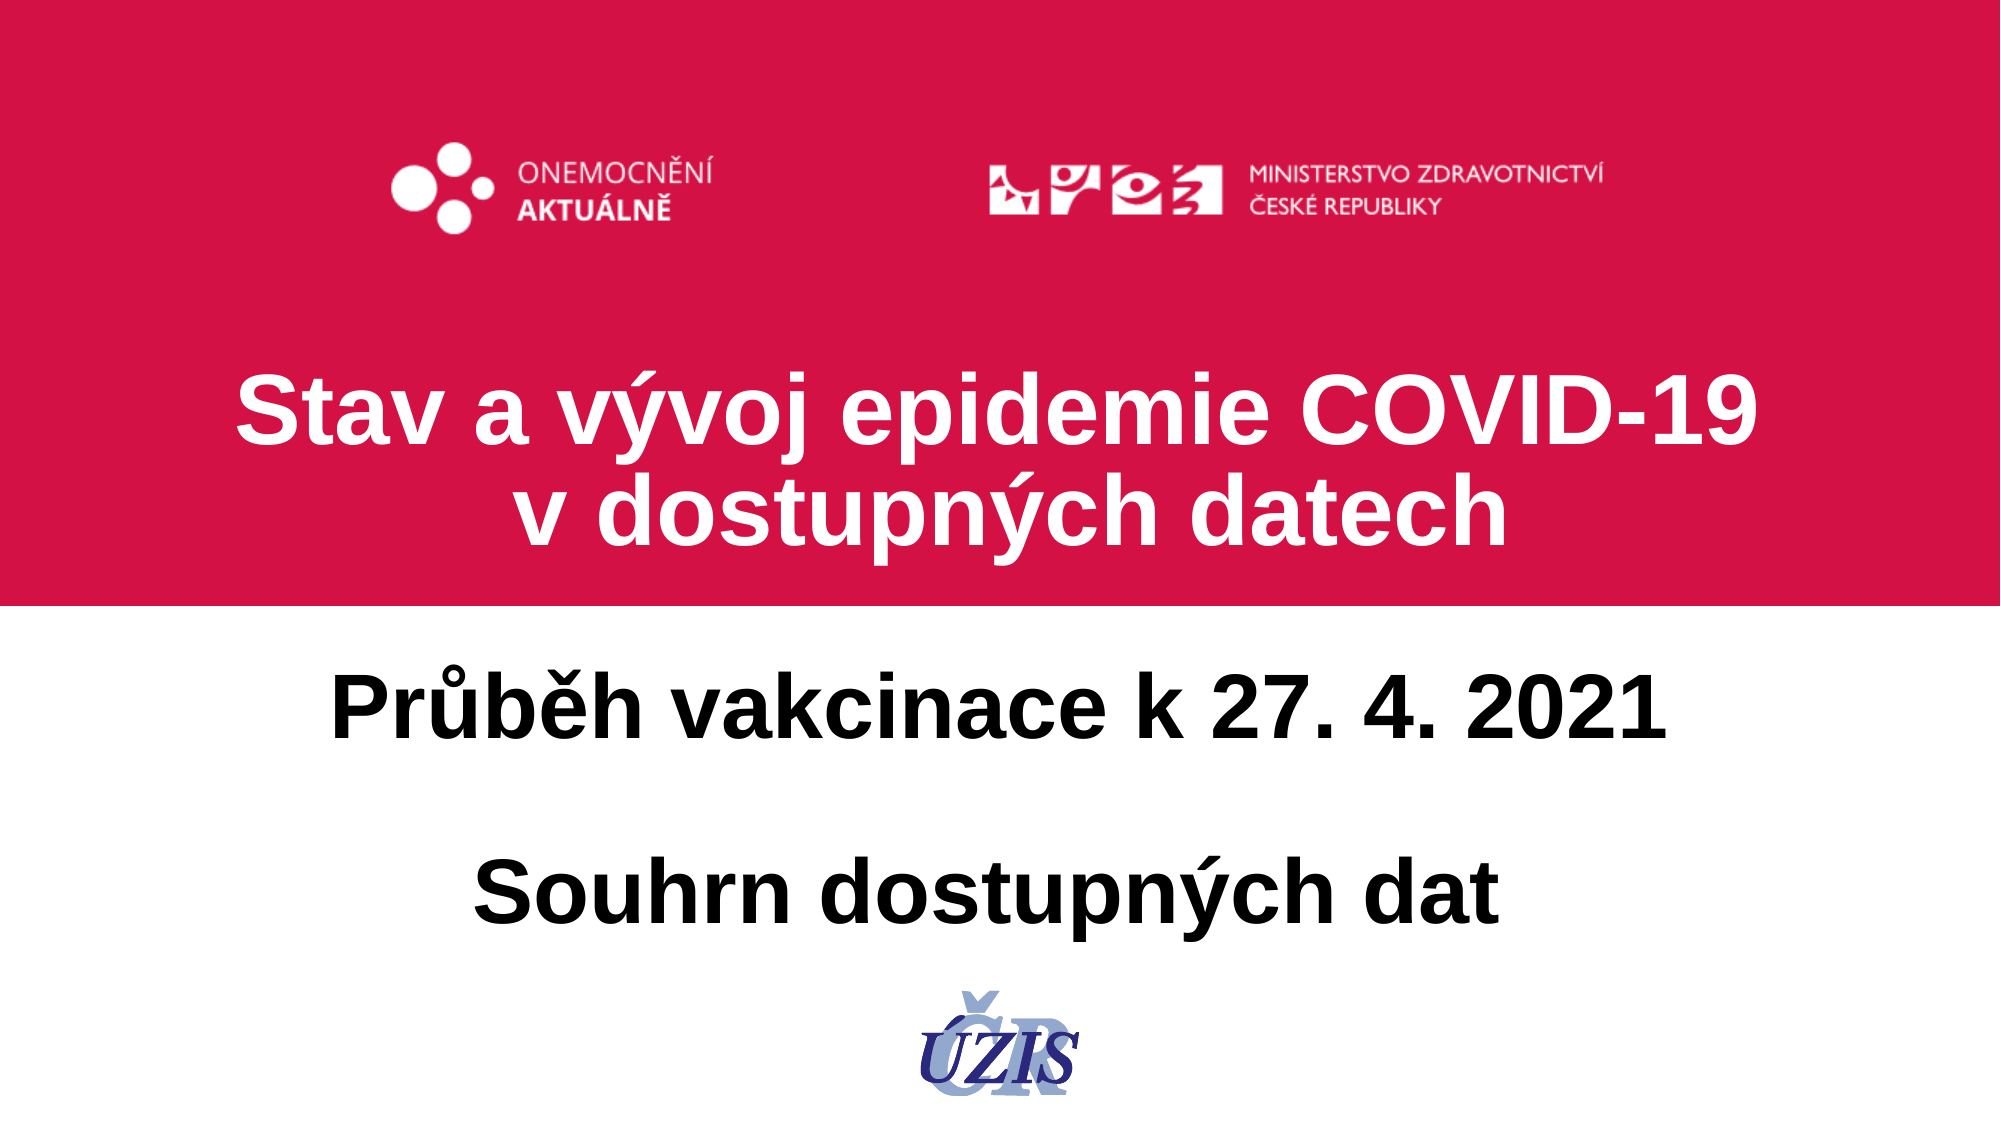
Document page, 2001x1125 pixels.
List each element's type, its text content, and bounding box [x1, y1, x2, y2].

text_box Průběh vakcinace k 27. 4. 2021 Souhrn dostupných dat [0, 628, 2000, 950]
text_box Stav a vývoj epidemie COVID-19 v dostupných datech [11, 295, 2000, 573]
